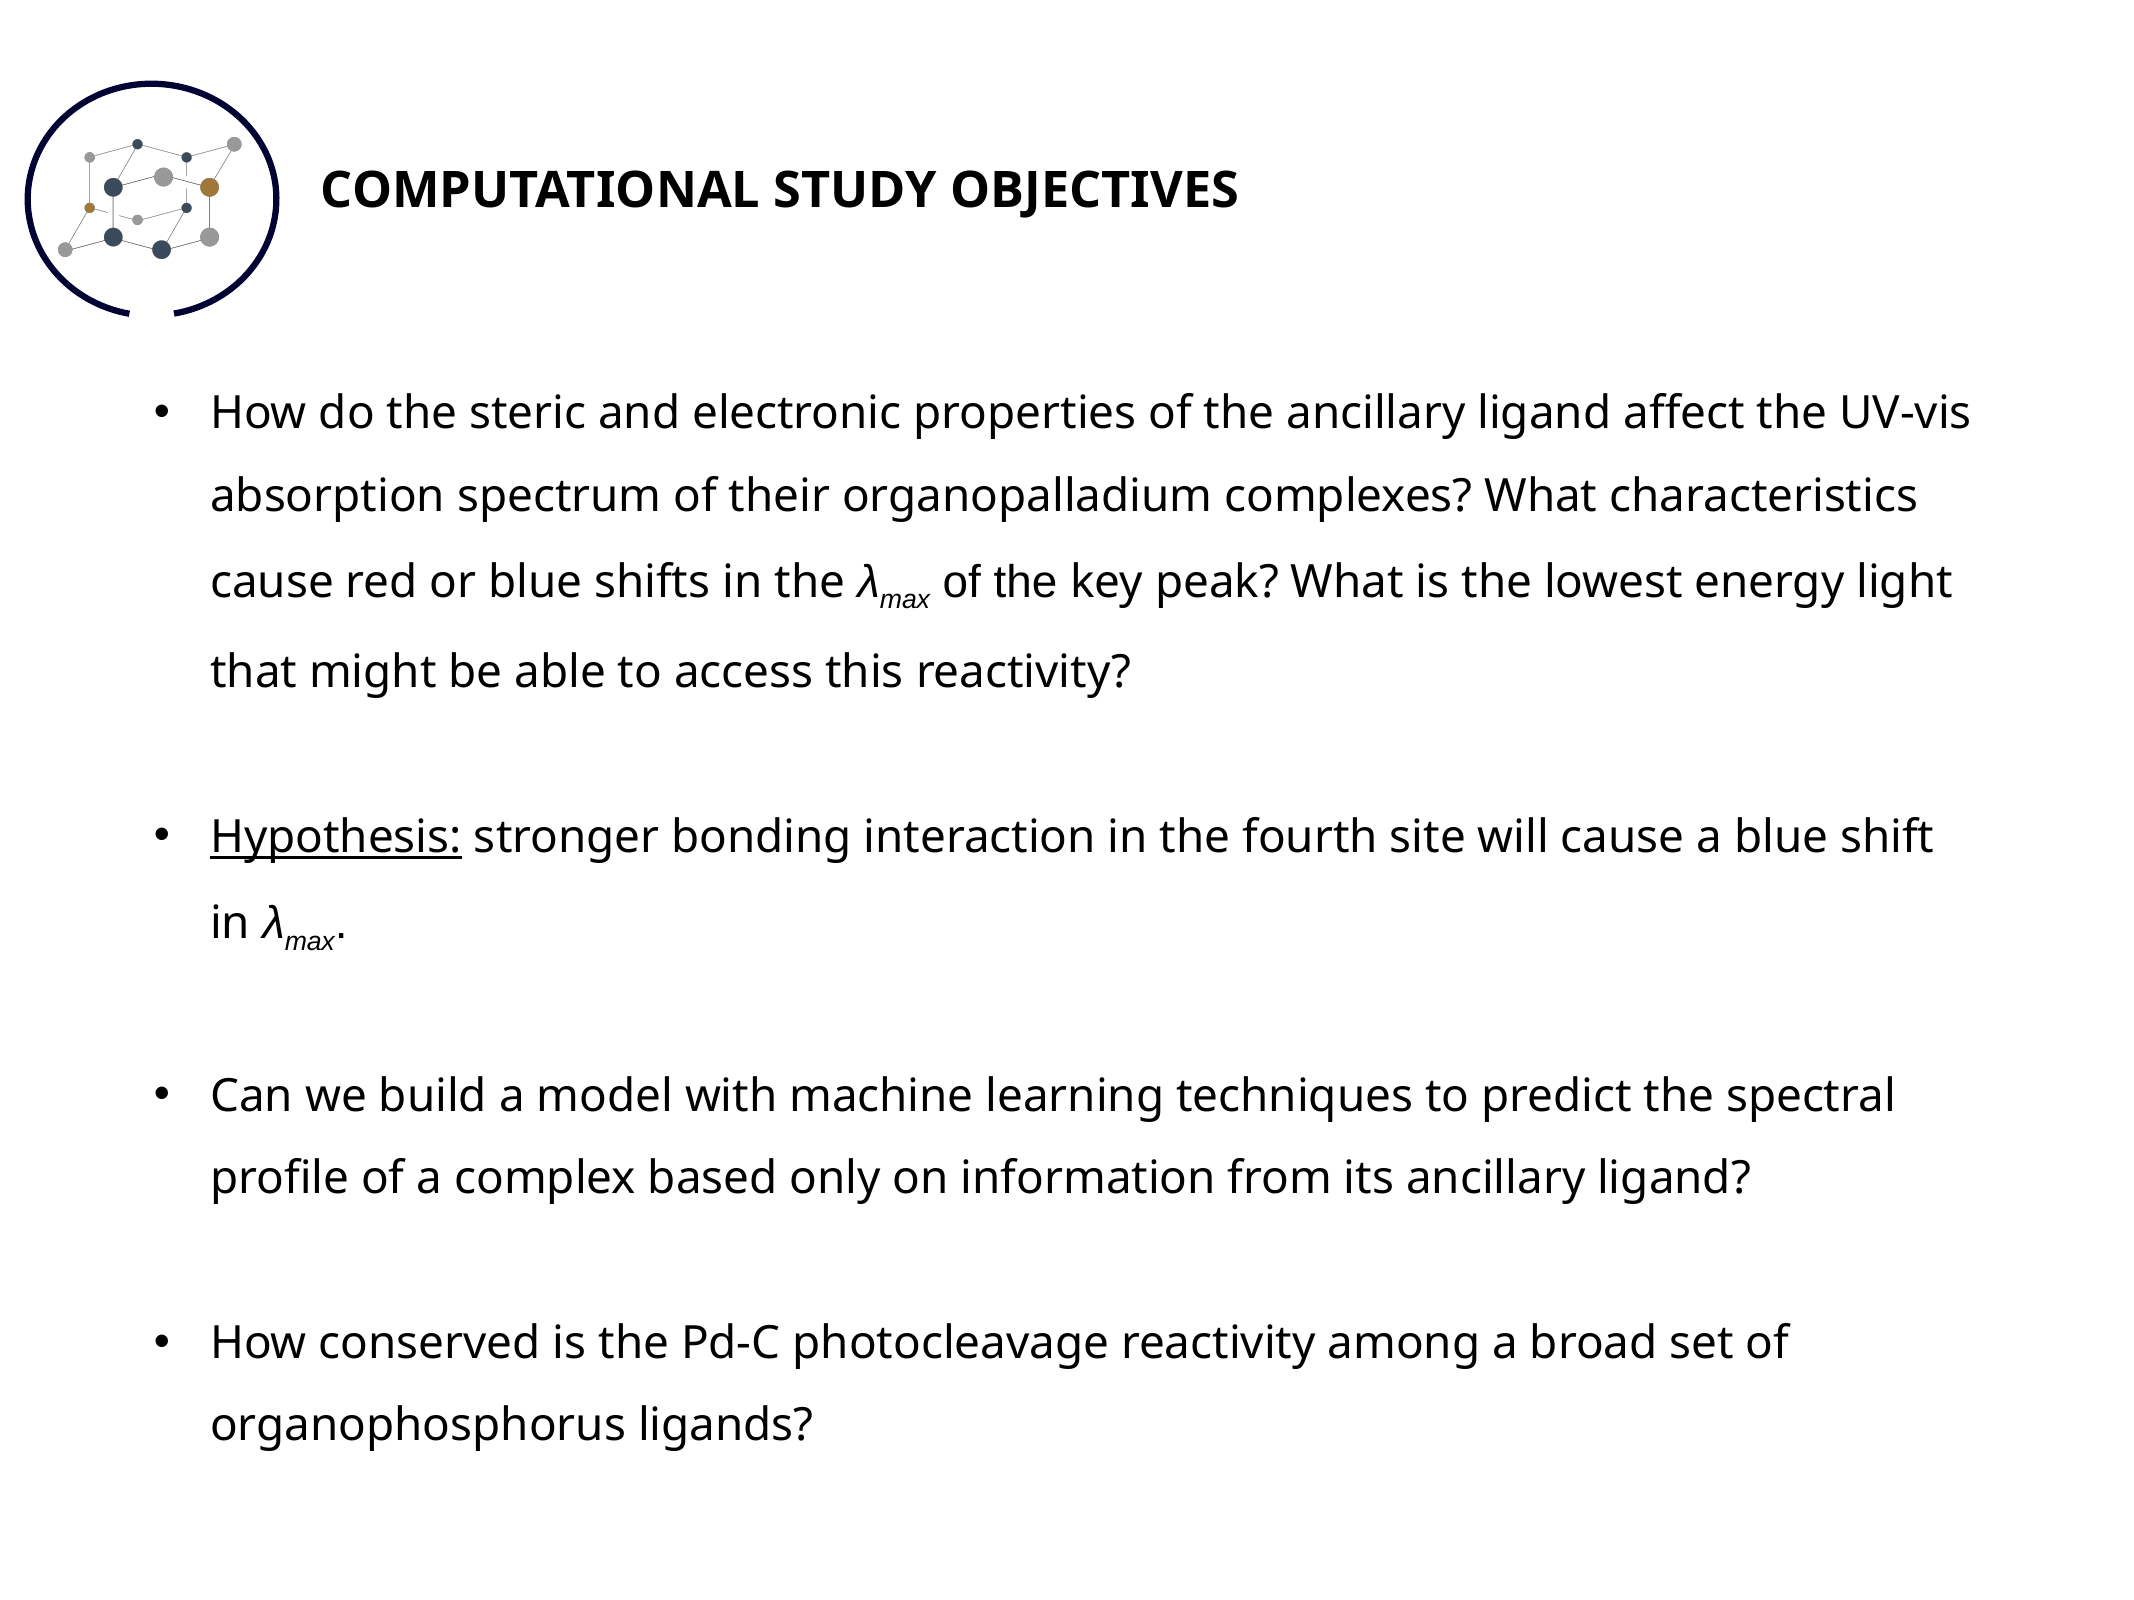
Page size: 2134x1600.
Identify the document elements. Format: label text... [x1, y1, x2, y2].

text_box COMPUTATIONAL STUDY OBJECTIVES [315, 152, 2134, 223]
picture [57, 136, 242, 260]
text_box How do the steric and electronic properties of the ancillary ligand affect the UV-vis absorption spectrum of their organopalladium complexes? What characteristics cause red or blue shifts in the λmax of the key peak? What is the lowest energy light that might be able to access this reactivity? Hypothesis: stronger bonding interaction in the fourth site will cause a blue shift in λmax. Can we build a model with machine learning techniques to predict the spectral profile of a complex based only on information from its ancillary ligand? How conserved is the Pd-C photocleavage reactivity among a broad set of organophosphorus ligands? [145, 347, 1988, 1541]
